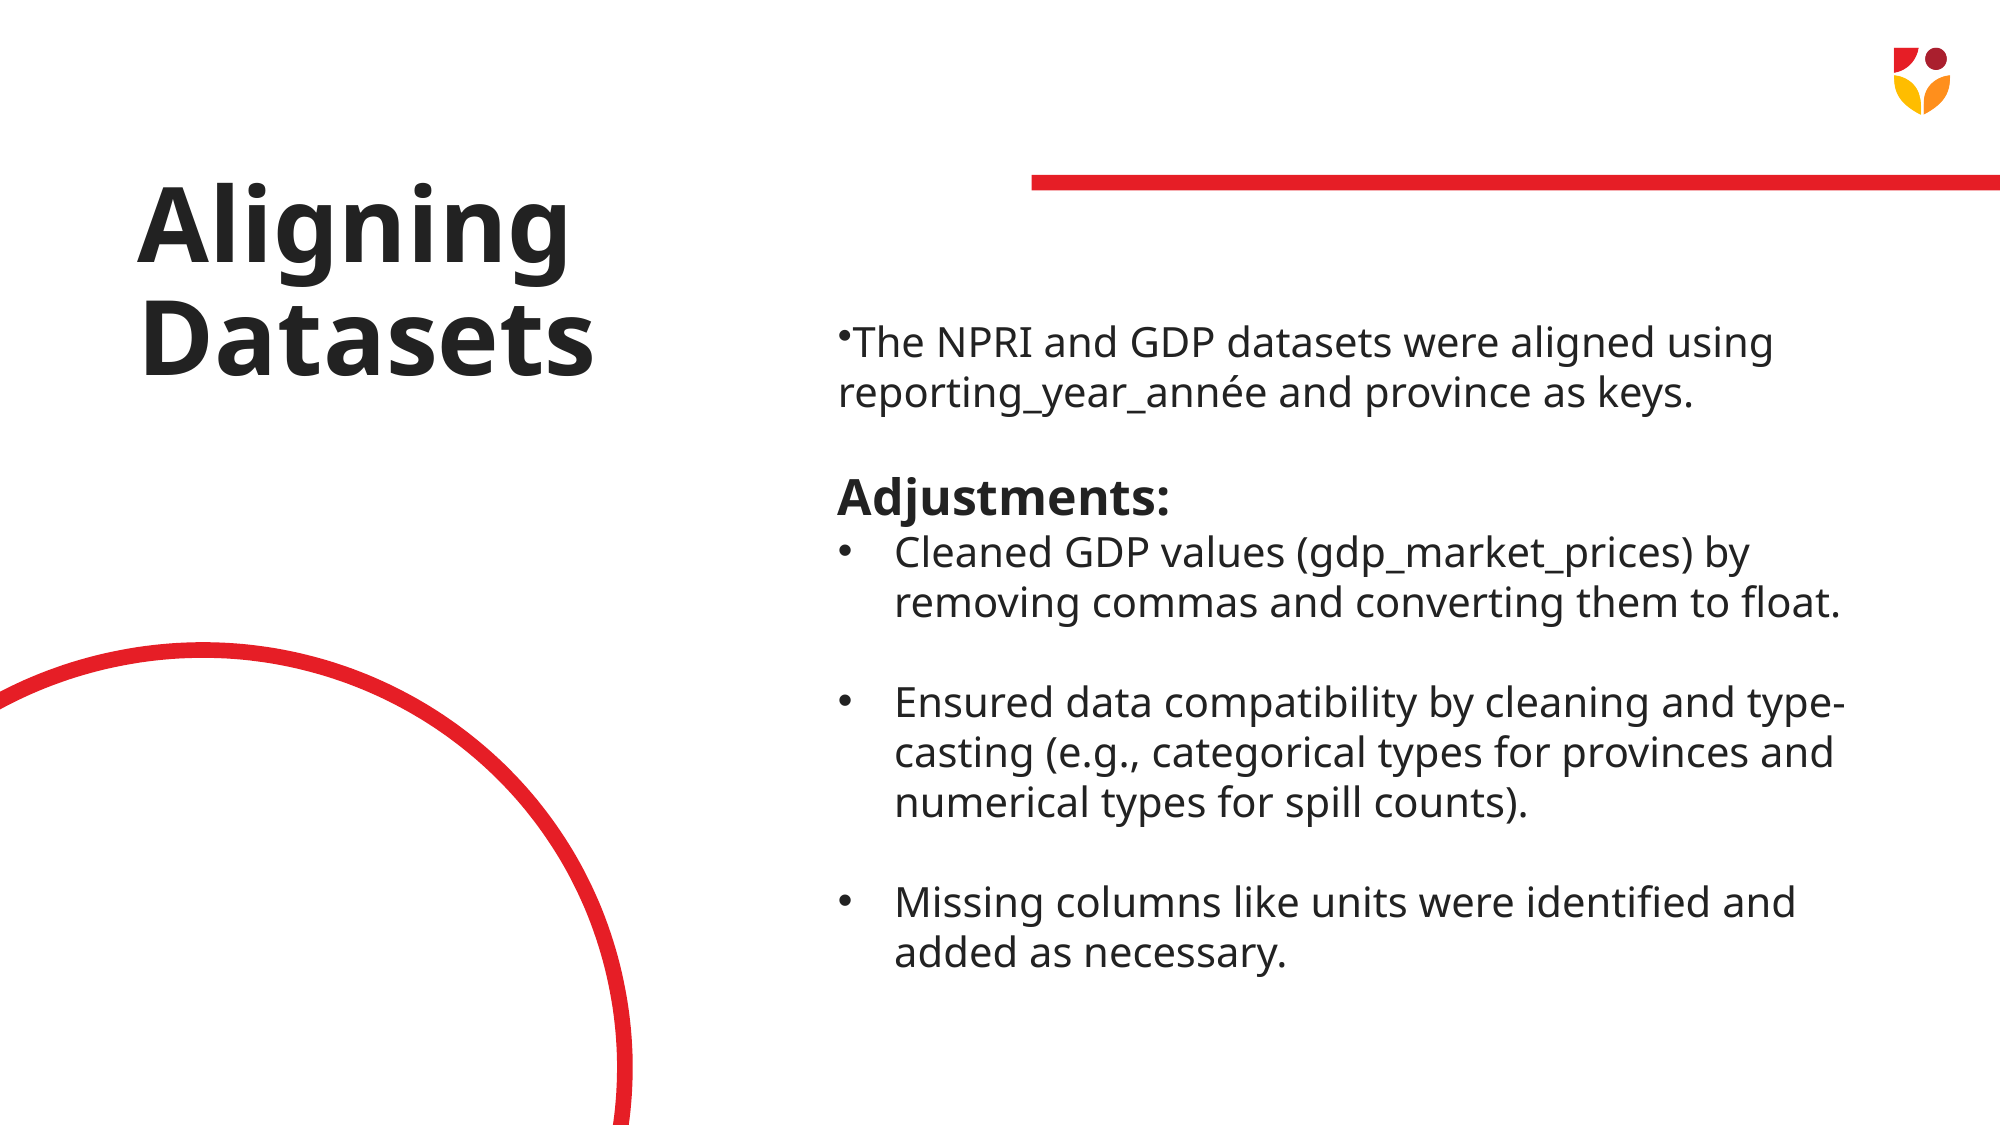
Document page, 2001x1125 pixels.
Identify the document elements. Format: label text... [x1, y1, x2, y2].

title Aligning Datasets [137, 172, 859, 438]
picture [1883, 39, 1957, 123]
subtitle The NPRI and GDP datasets were aligned using reporting_year_année and province as keys. Adjustments: Cleaned GDP values (gdp_market_prices) by removing commas and converting them to float. Ensured data compatibility by cleaning and type-casting (e.g., categorical types for provinces and numerical types for spill counts). Missing columns like units were identified and added as necessary. [822, 257, 1922, 984]
